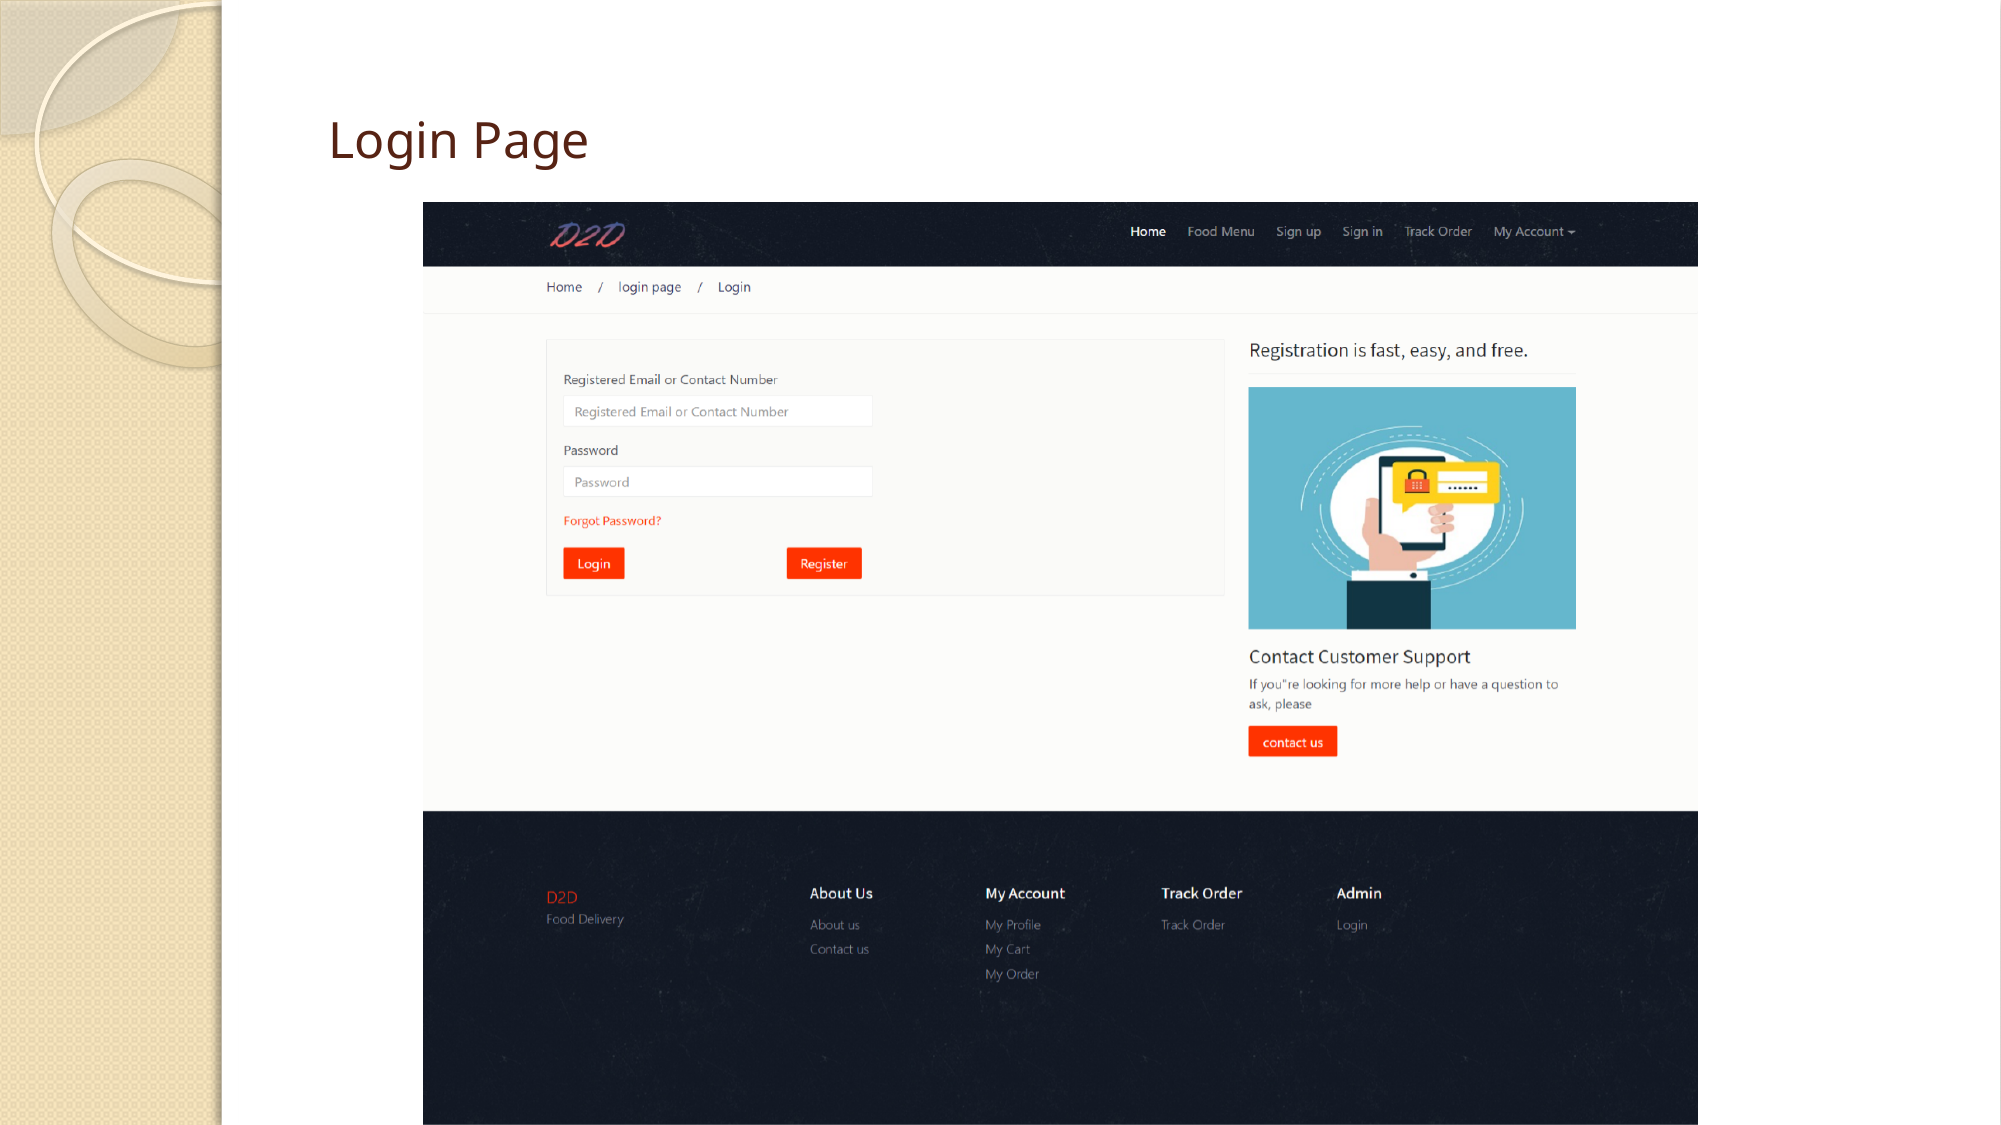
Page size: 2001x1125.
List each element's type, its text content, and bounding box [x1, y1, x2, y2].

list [423, 202, 1698, 1125]
title Login Page [313, 45, 1954, 233]
